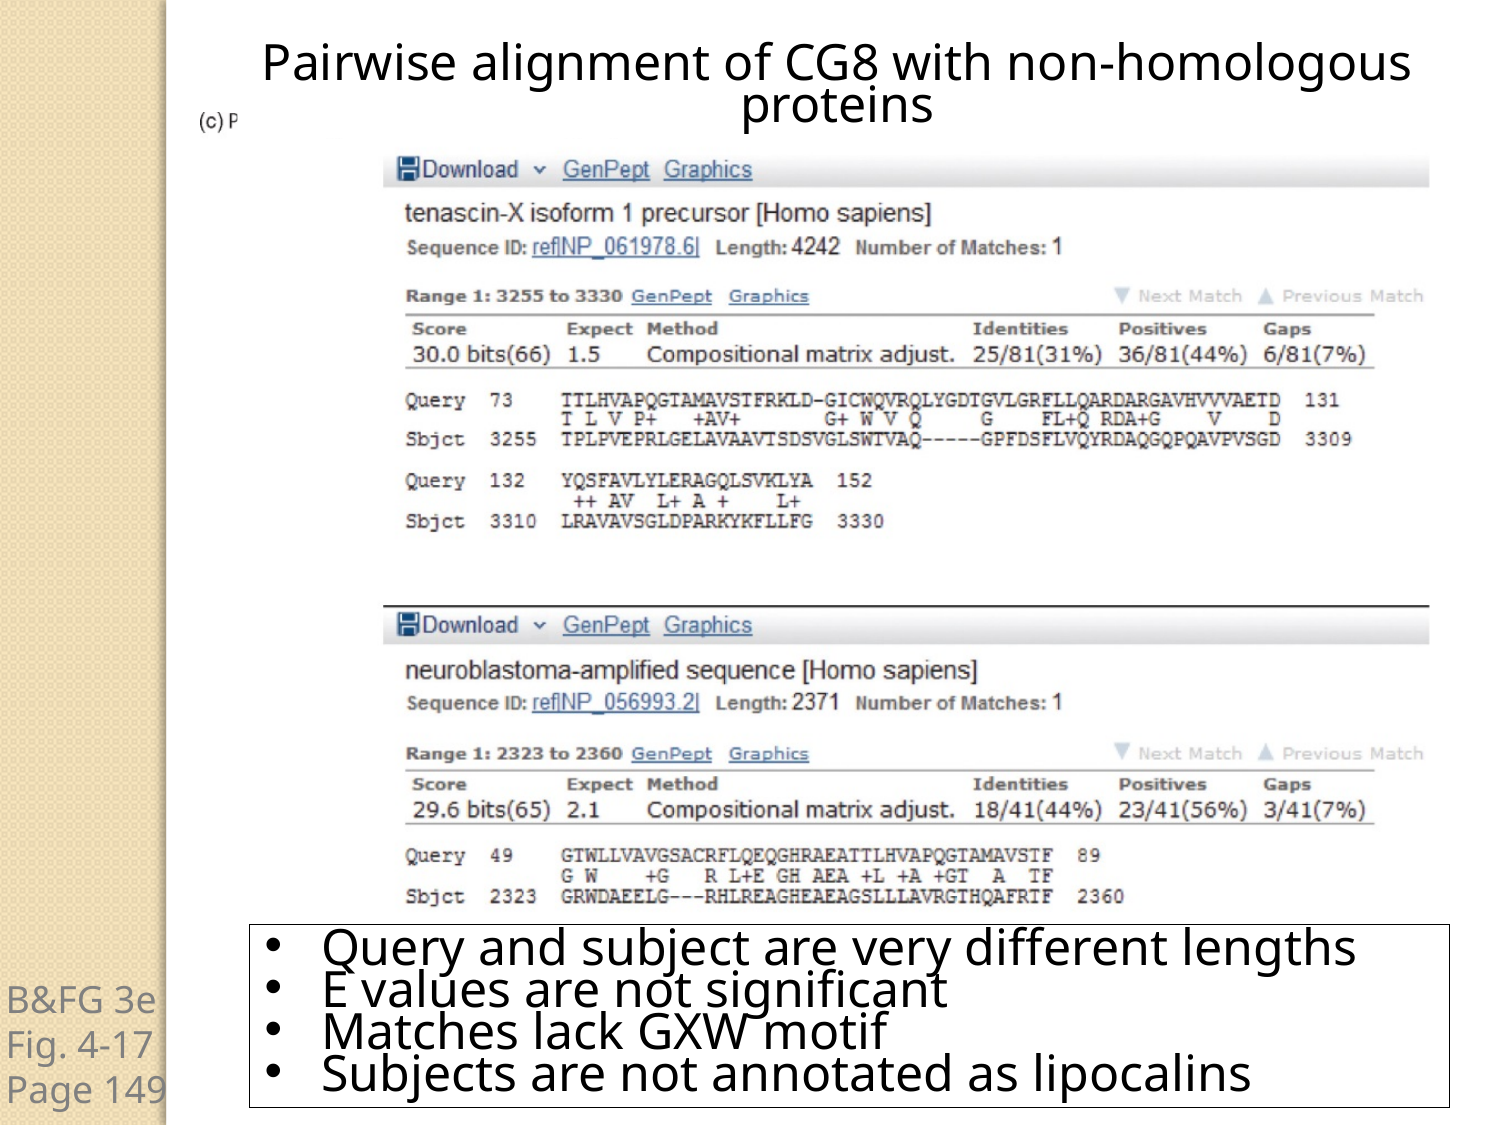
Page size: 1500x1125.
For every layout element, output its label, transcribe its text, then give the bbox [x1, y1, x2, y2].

text_box Pairwise alignment of CG8 with non-homologous proteins [237, 39, 1438, 139]
text_box B&FG 3e Fig. 4-17 Page 149 [0, 968, 183, 1119]
text_box Query and subject are very different lengths E values are not significant Matches lack GXW motif Subjects are not annotated as lipocalins [249, 924, 1450, 1108]
picture [199, 112, 1430, 926]
